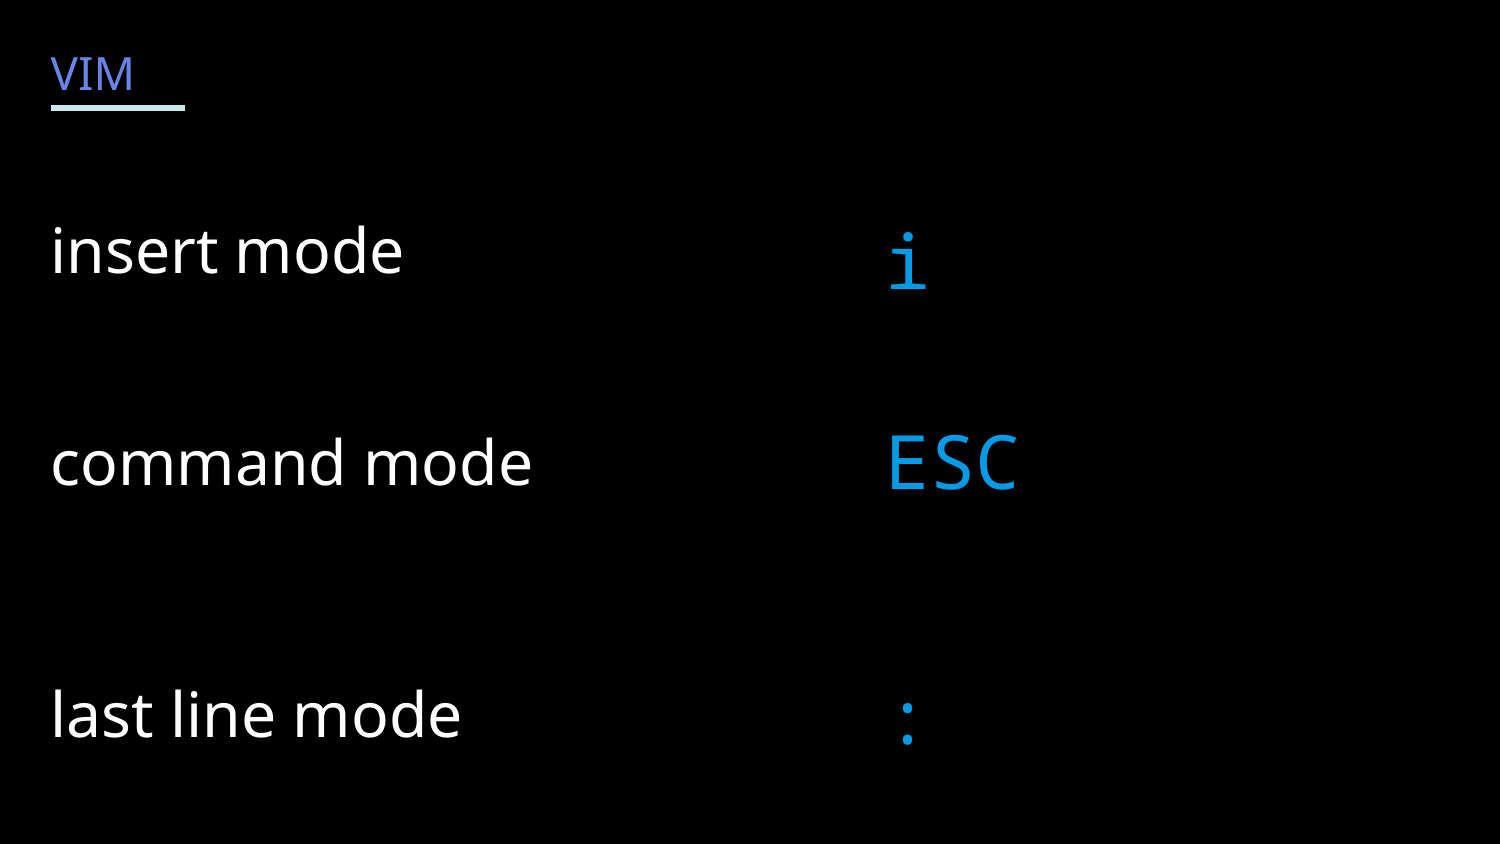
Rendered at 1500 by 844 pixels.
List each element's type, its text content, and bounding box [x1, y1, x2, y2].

text_box i [870, 205, 979, 314]
text_box last line mode [35, 660, 603, 786]
text_box : [870, 660, 965, 769]
text_box command mode [35, 407, 603, 533]
text_box insert mode [35, 196, 603, 322]
text_box ESC [870, 416, 1055, 504]
subtitle VIM [35, 21, 789, 101]
